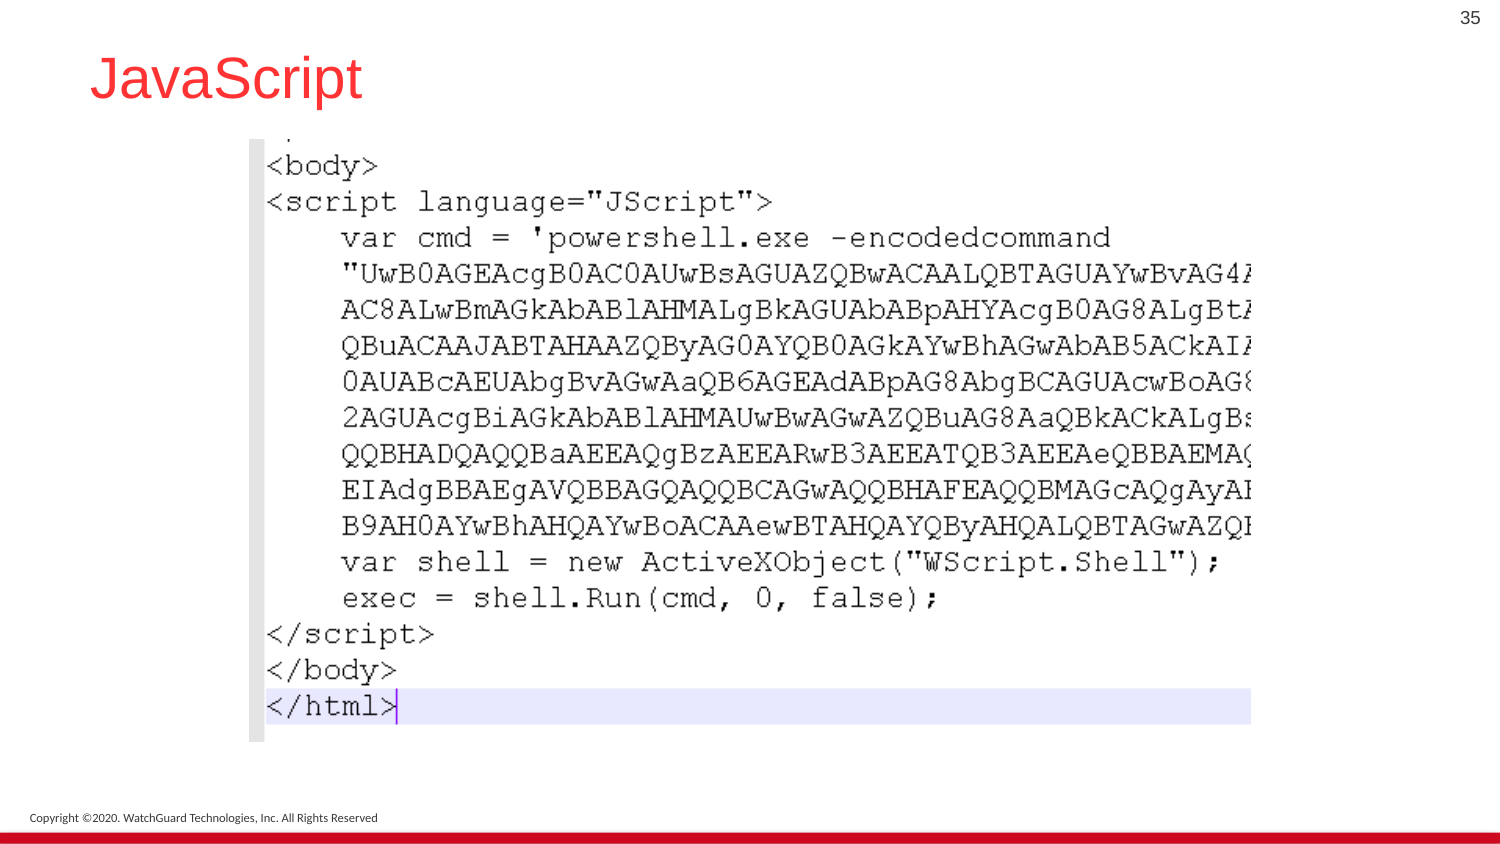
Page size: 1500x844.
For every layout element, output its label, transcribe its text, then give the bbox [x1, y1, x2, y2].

slide_number 35 [1398, 0, 1497, 40]
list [249, 139, 1251, 742]
title JavaScript [75, 33, 1425, 117]
